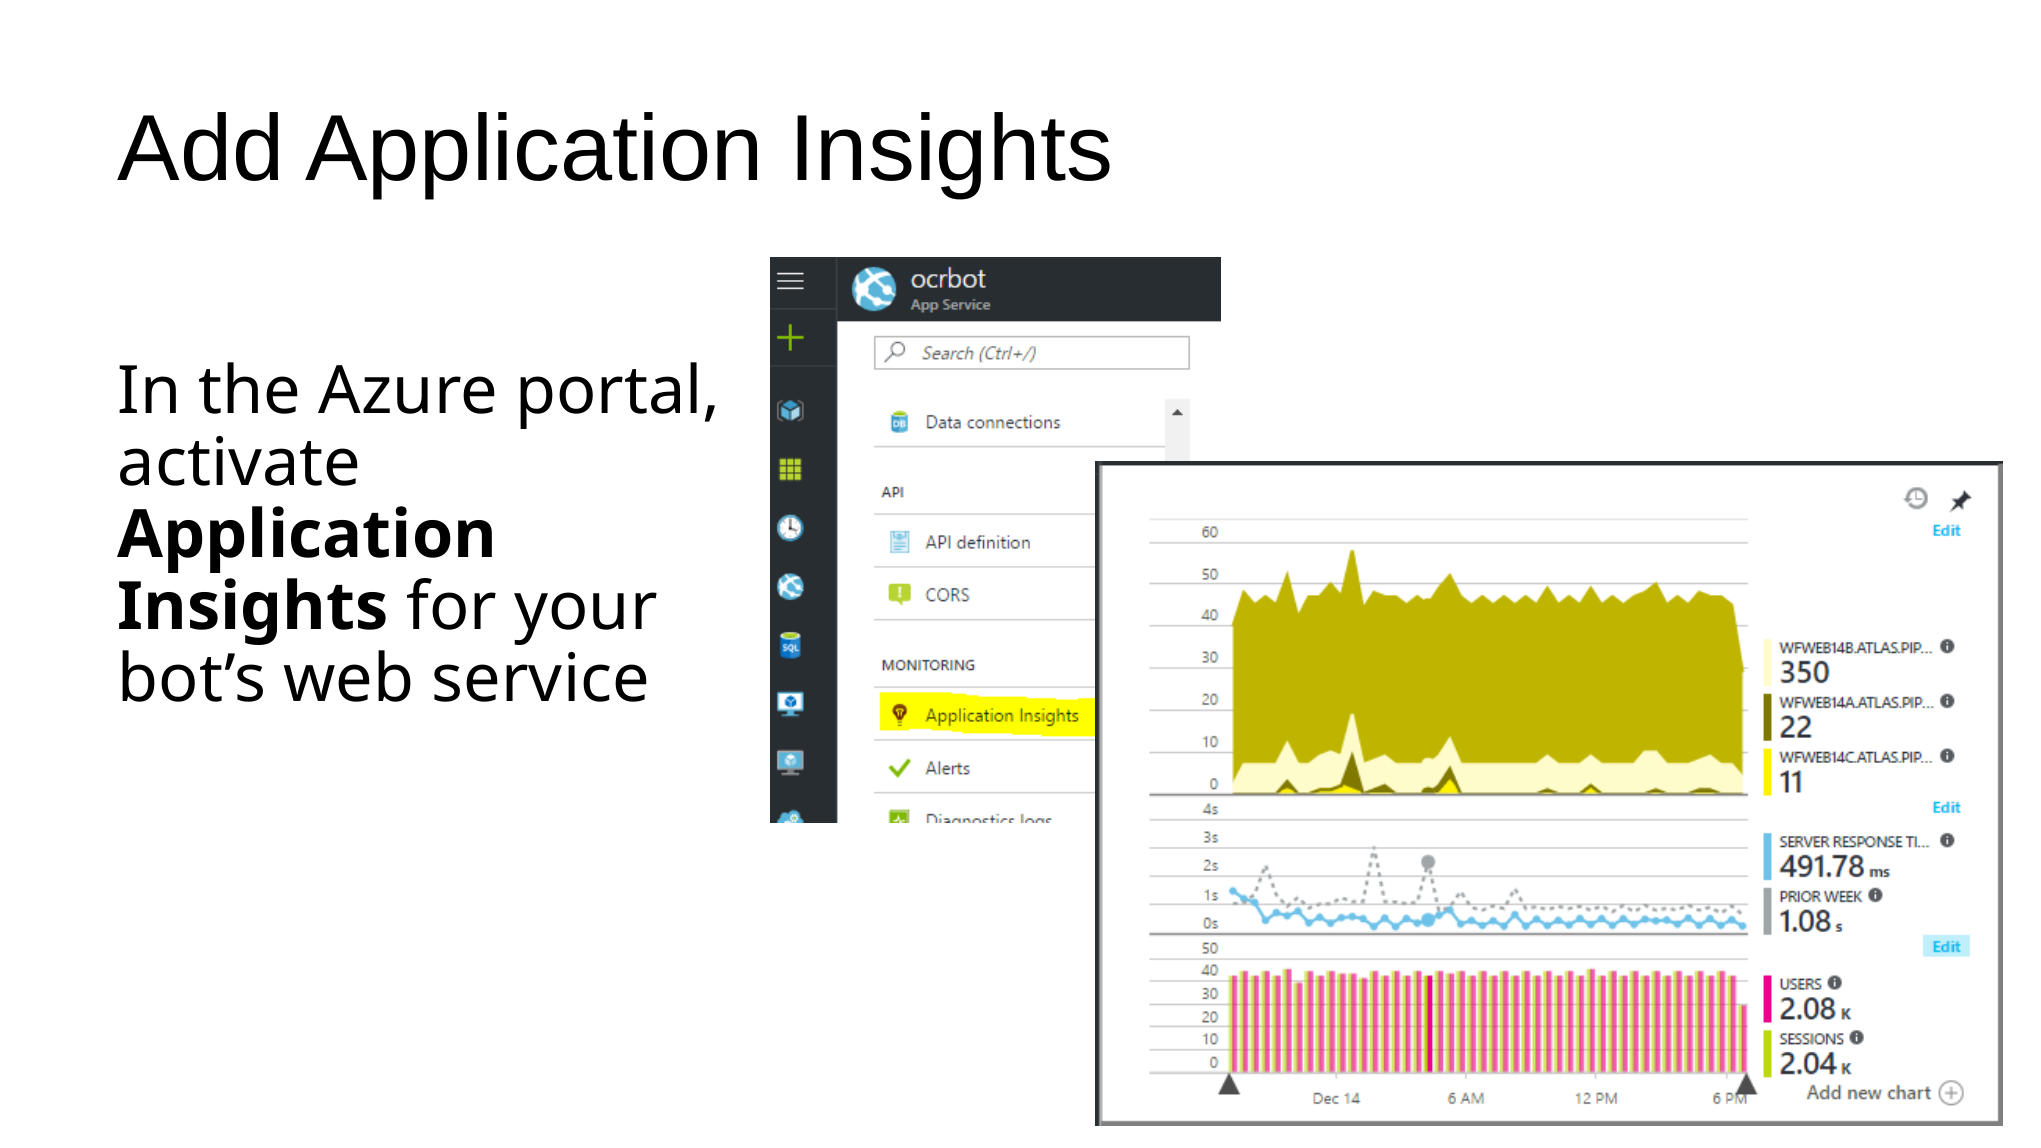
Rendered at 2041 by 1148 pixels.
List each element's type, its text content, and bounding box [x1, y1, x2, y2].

list In the Azure portal, activate Application Insights for your bot’s web service [102, 348, 758, 1012]
title Add Application Insights [102, 39, 1921, 262]
picture [769, 257, 2003, 1126]
